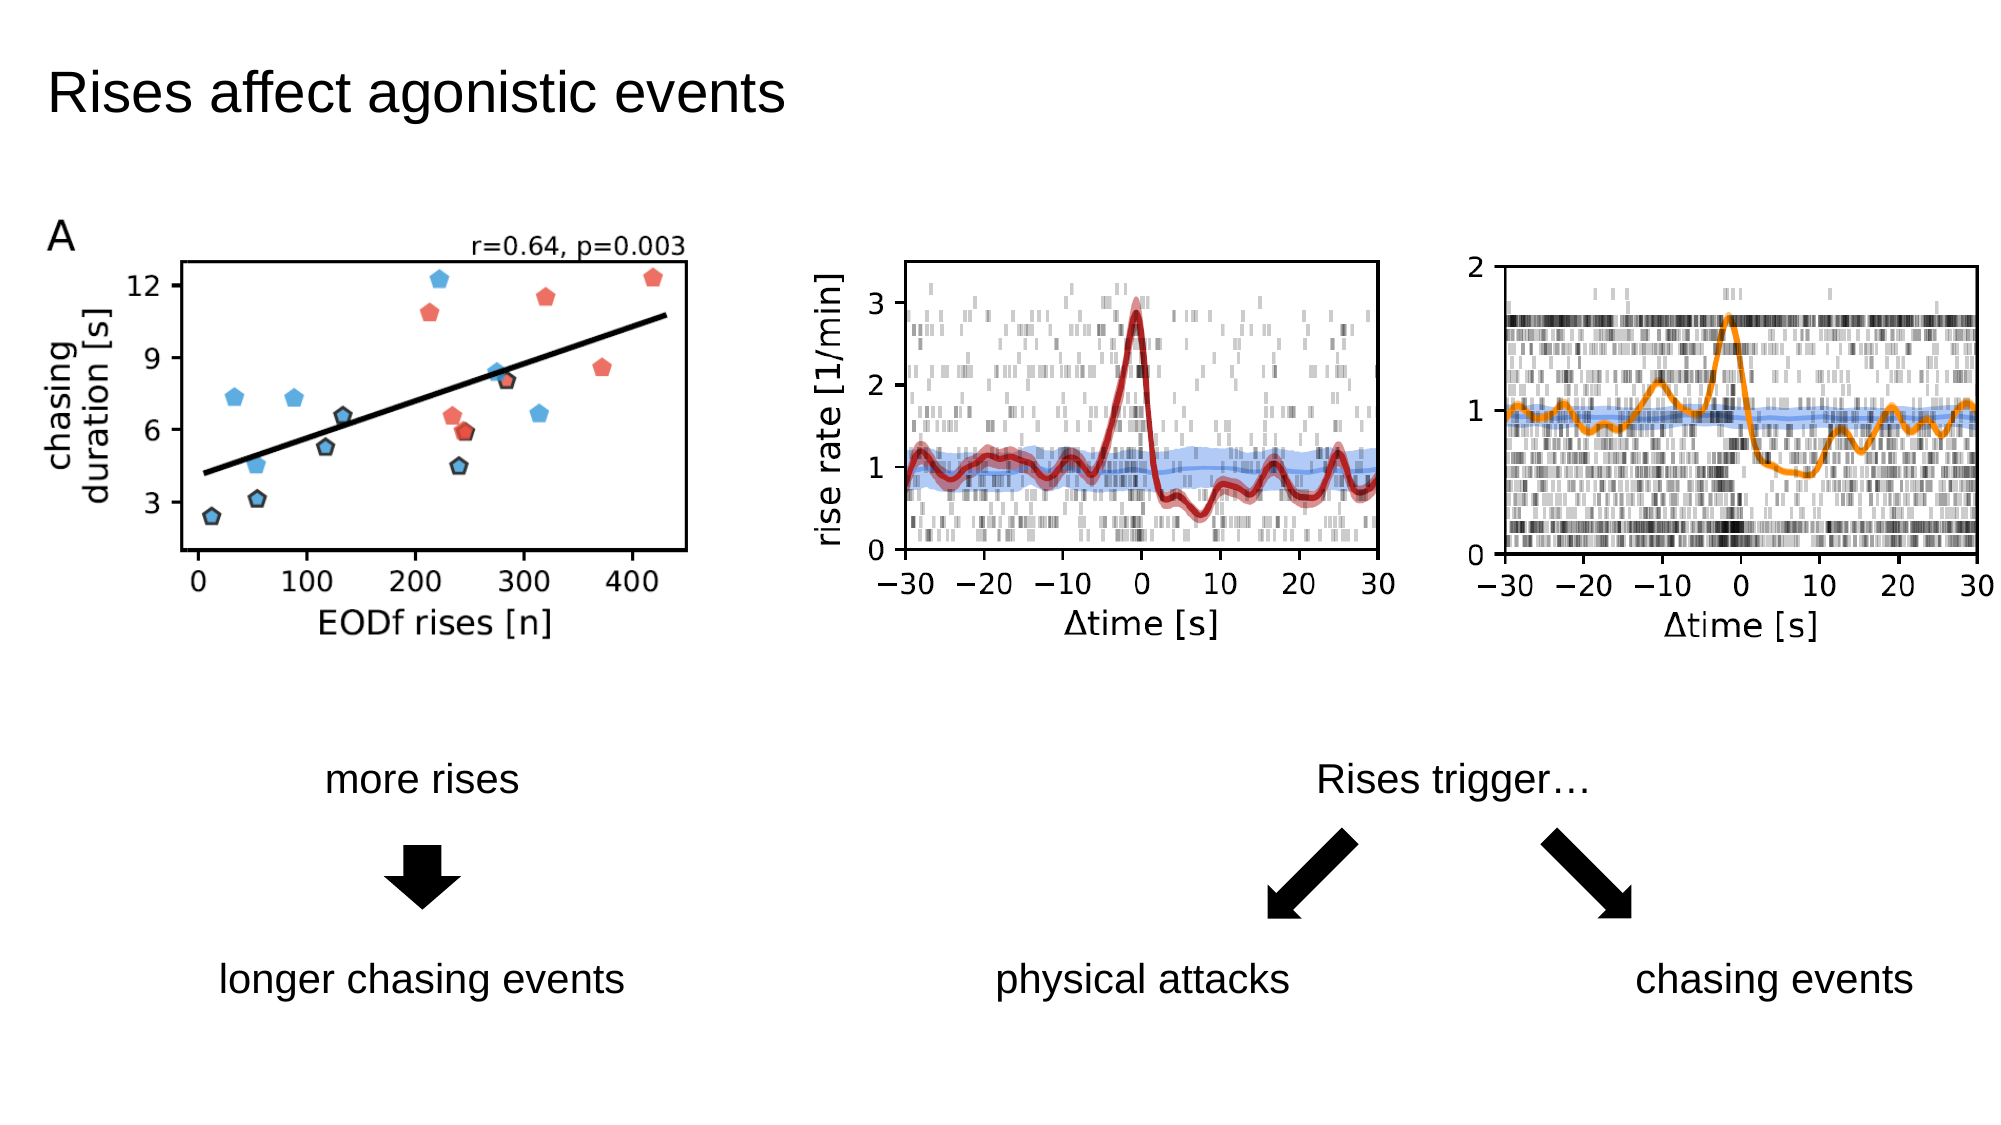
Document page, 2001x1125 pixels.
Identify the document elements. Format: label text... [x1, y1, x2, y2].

text_box more rises longer chasing events [54, 744, 790, 1010]
picture [1459, 253, 2000, 646]
text_box [1267, 827, 1359, 919]
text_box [32, 205, 744, 655]
text_box [383, 845, 462, 910]
picture [800, 253, 860, 574]
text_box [843, 241, 1401, 646]
text_box [1540, 827, 1632, 919]
text_box Rises trigger… physical attacks chasing events [888, 744, 2000, 1010]
text_box Rises affect agonistic events [32, 24, 1533, 163]
